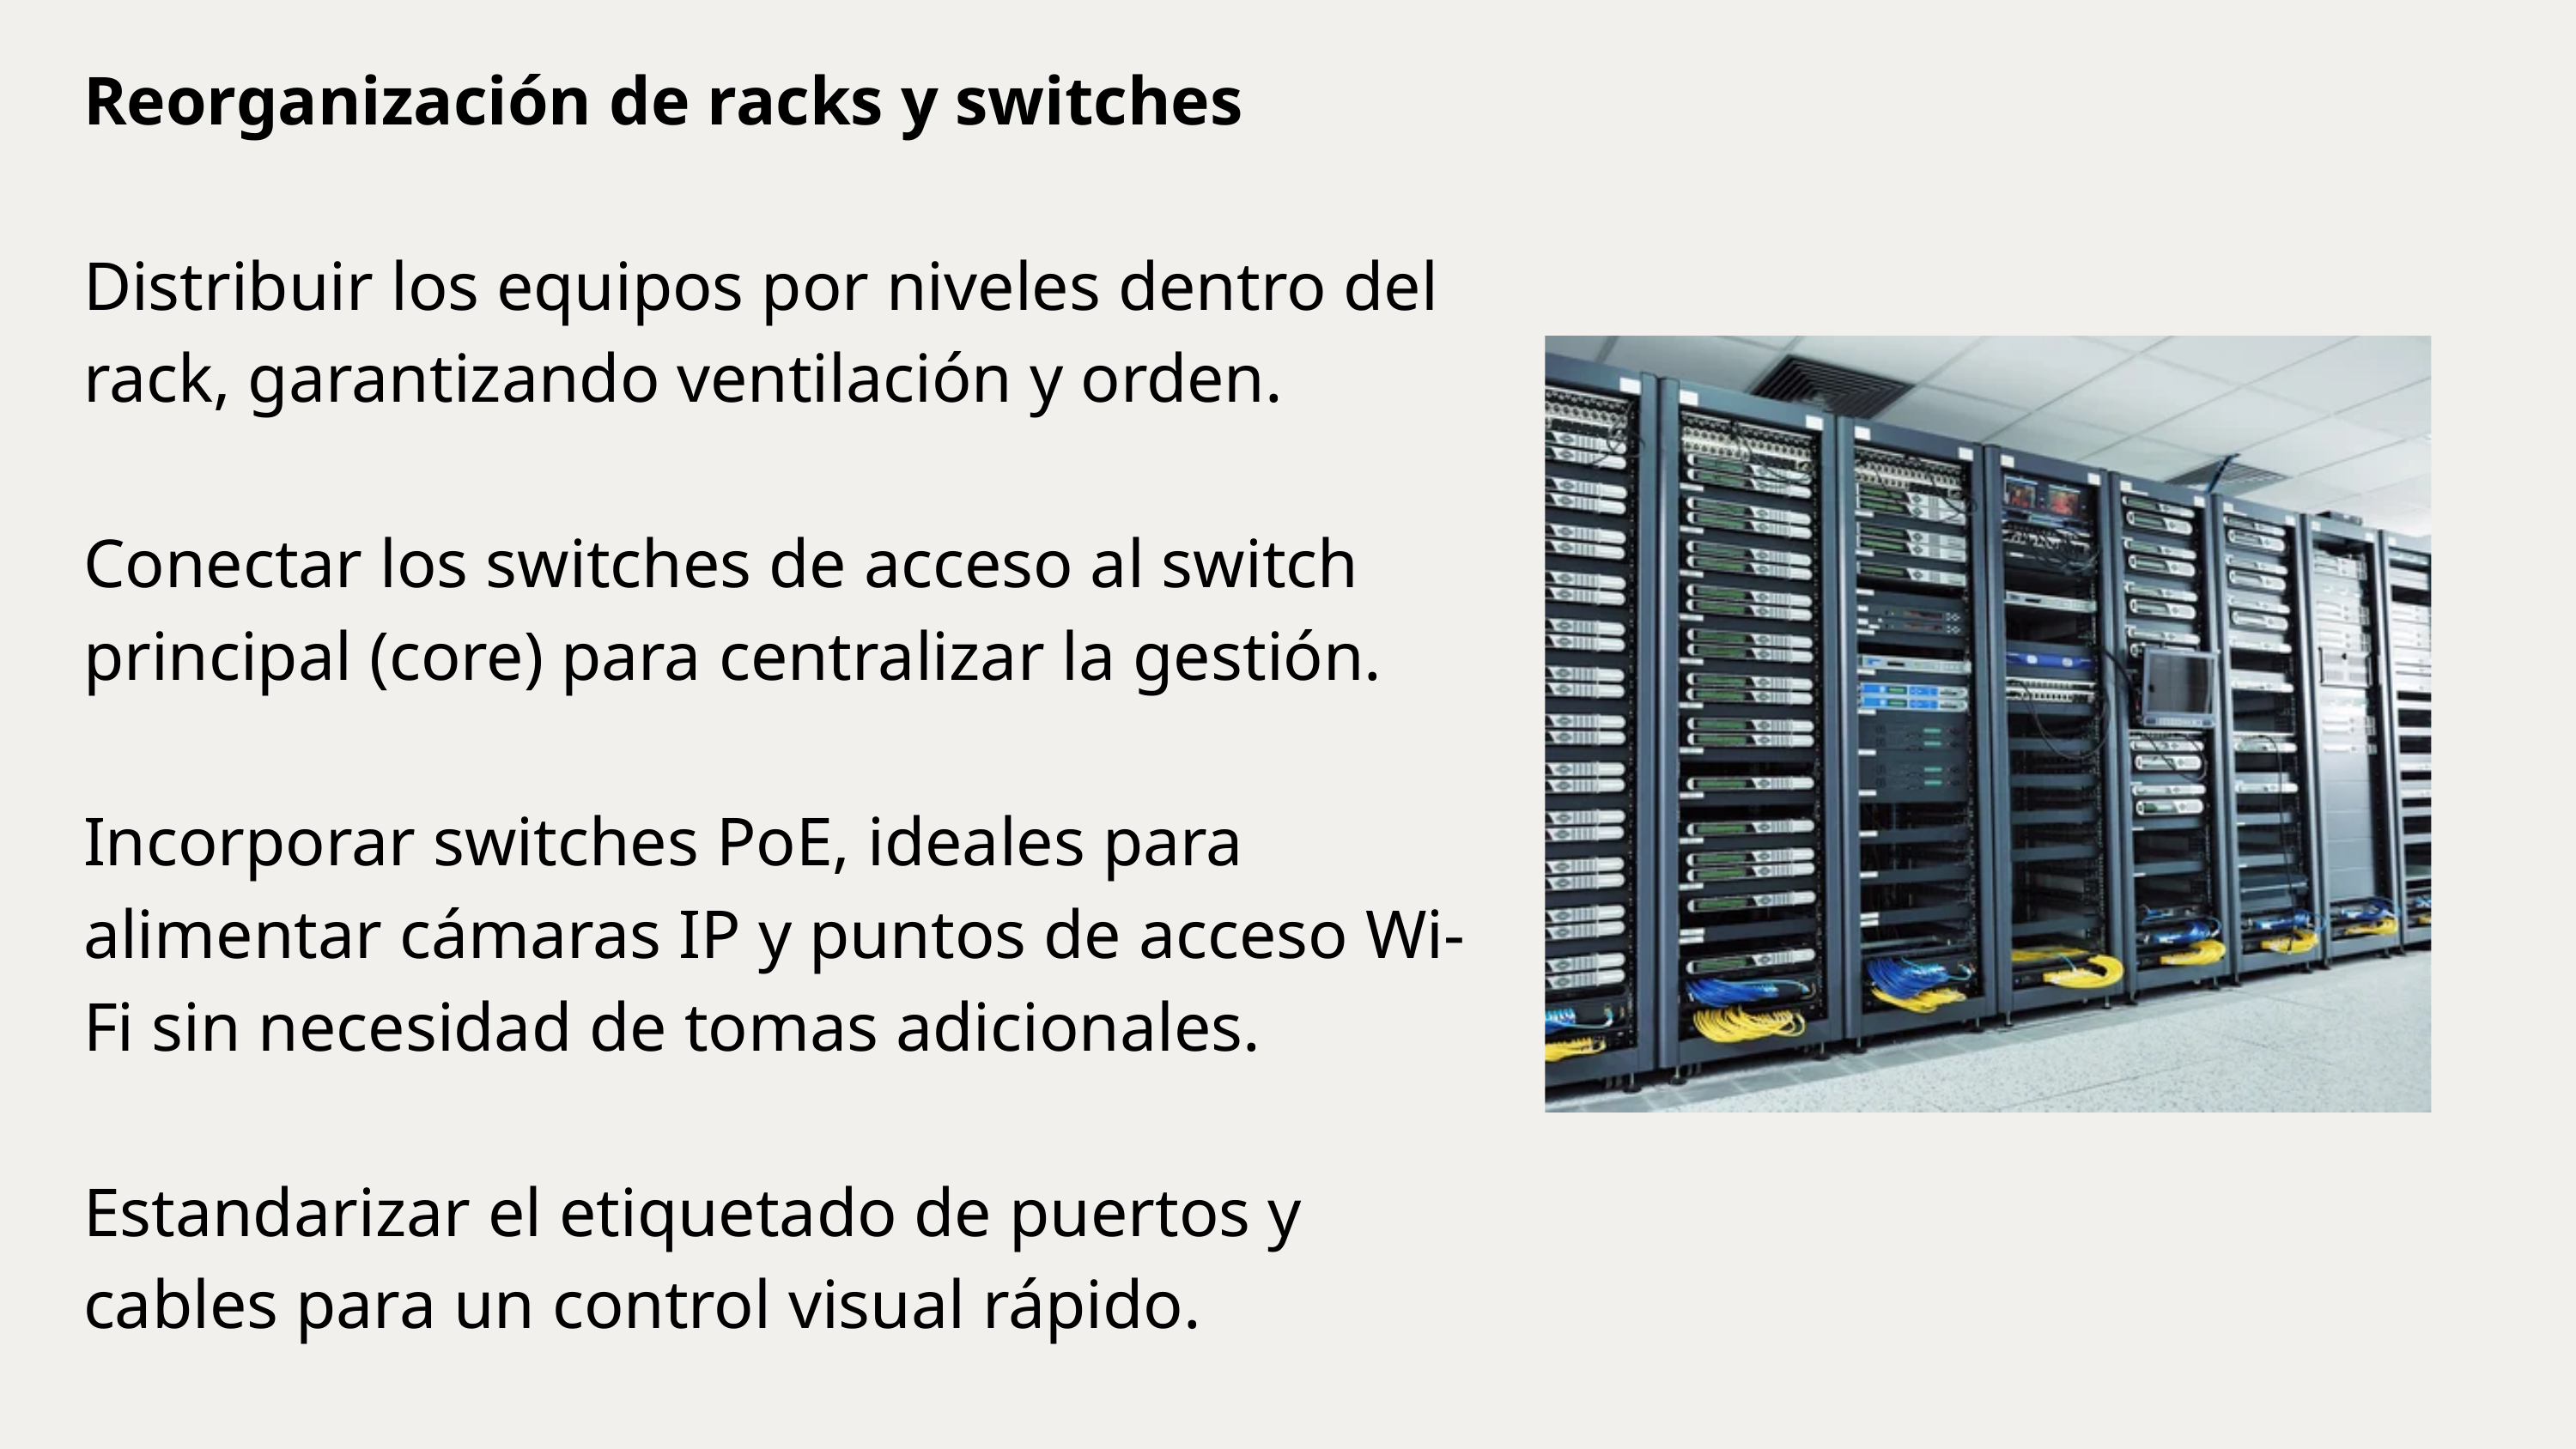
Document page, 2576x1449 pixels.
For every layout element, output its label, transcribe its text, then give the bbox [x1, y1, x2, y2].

text_box [1545, 336, 2432, 1113]
text_box Reorganización de racks y switches Distribuir los equipos por niveles dentro del rack, garantizando ventilación y orden. Conectar los switches de acceso al switch principal (core) para centralizar la gestión. Incorporar switches PoE, ideales para alimentar cámaras IP y puntos de acceso Wi-Fi sin necesidad de tomas adicionales. Estandarizar el etiquetado de puertos y cables para un control visual rápido. [83, 45, 1479, 1343]
